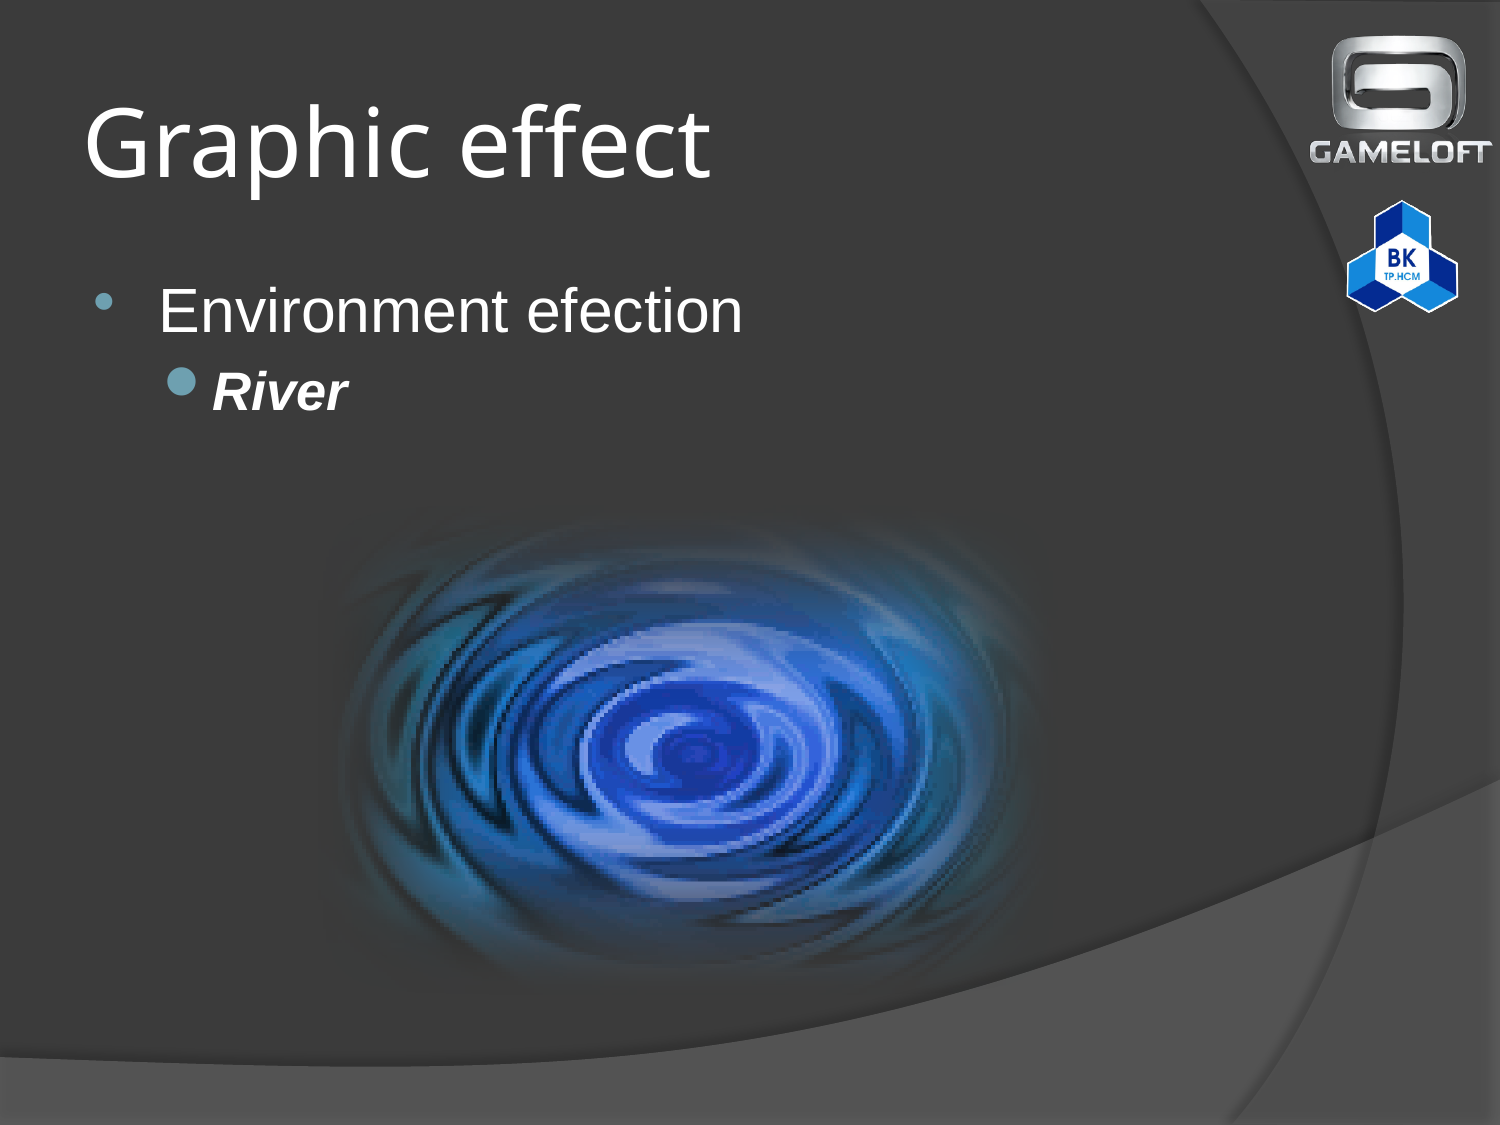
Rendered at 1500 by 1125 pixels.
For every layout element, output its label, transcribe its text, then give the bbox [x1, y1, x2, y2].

picture [1303, 24, 1500, 176]
picture [1345, 199, 1459, 313]
title Graphic effect [75, 45, 1300, 233]
list Environment efection River [75, 262, 1300, 1005]
picture [312, 499, 1063, 1001]
